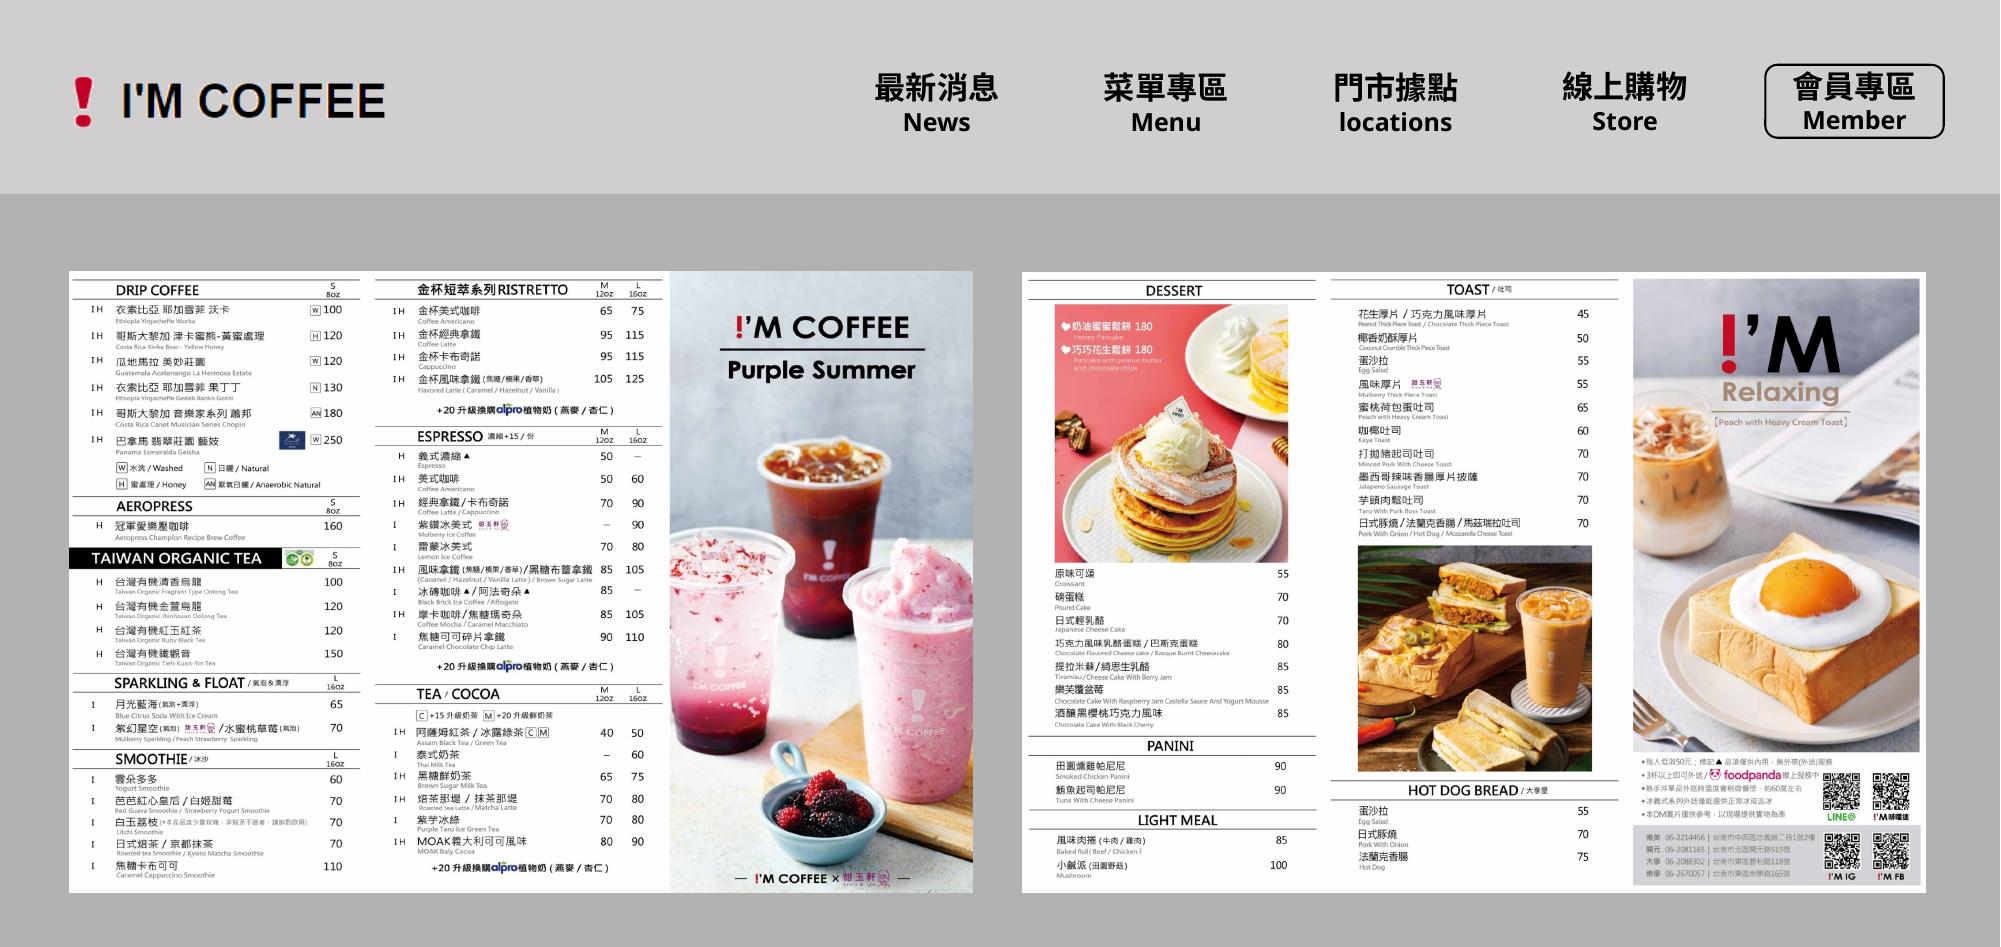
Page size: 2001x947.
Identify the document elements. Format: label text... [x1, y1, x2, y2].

text_box [0, 0, 2001, 195]
text_box 最新消息 News [847, 61, 1027, 144]
text_box [1764, 63, 1945, 139]
text_box 線上購物 Store [1535, 60, 1715, 143]
text_box 菜單專區 Menu [1077, 61, 1256, 144]
picture [1022, 272, 1926, 897]
text_box 門市據點 locations [1306, 61, 1485, 144]
picture [56, 55, 410, 150]
text_box 會員專區 Member [1765, 59, 1944, 70]
picture [69, 271, 973, 893]
text_box 會員專區 Member [1765, 133, 1944, 142]
text_box [0, 195, 2001, 947]
